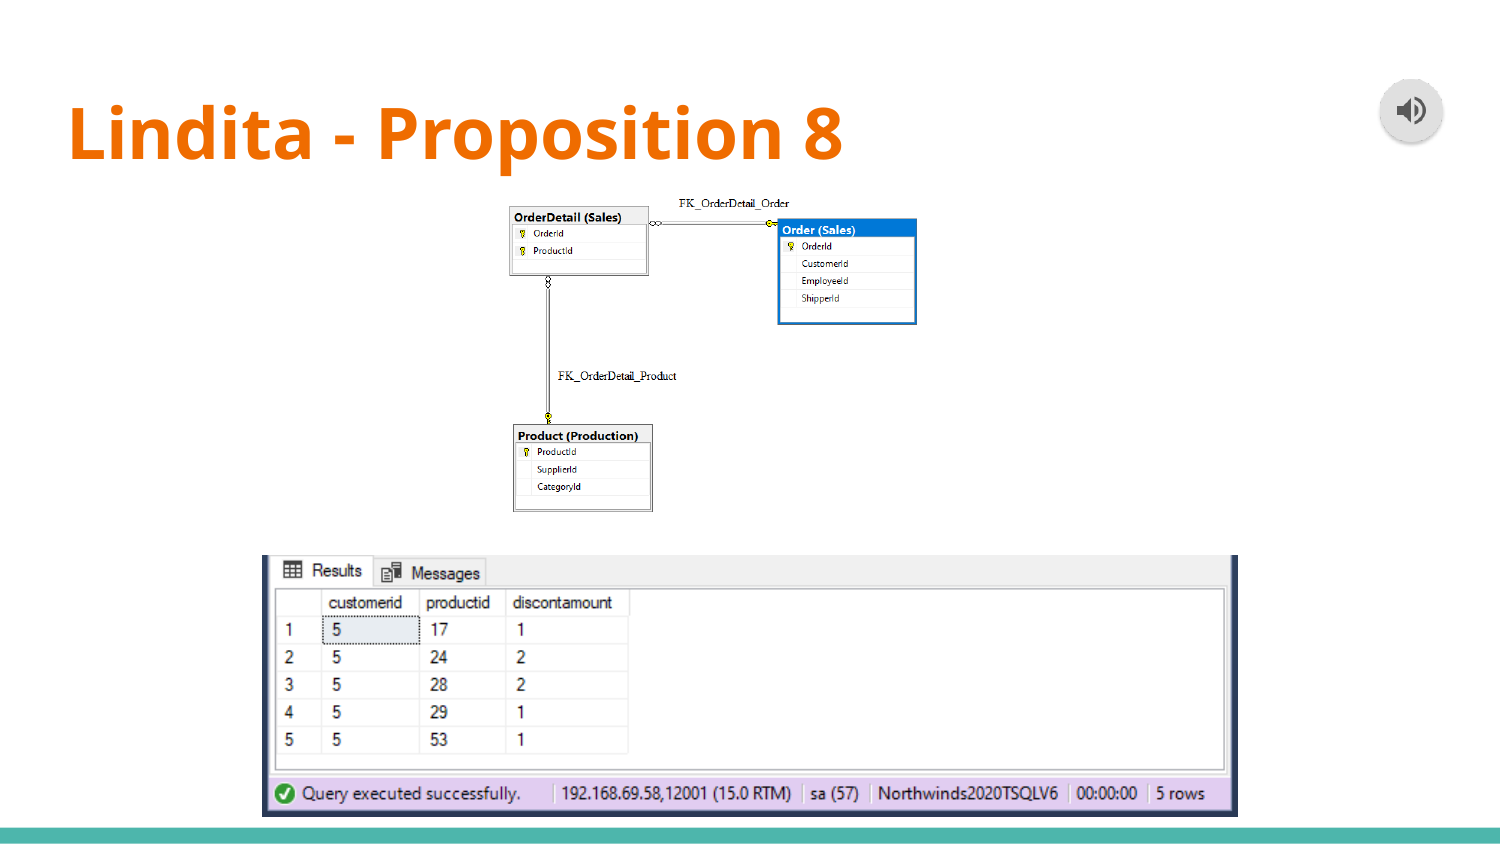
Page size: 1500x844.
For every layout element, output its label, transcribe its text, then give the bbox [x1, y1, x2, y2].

title Lindita - Proposition 8 [51, 72, 1449, 189]
picture [1373, 72, 1450, 149]
picture [487, 188, 933, 522]
picture [262, 555, 1238, 817]
